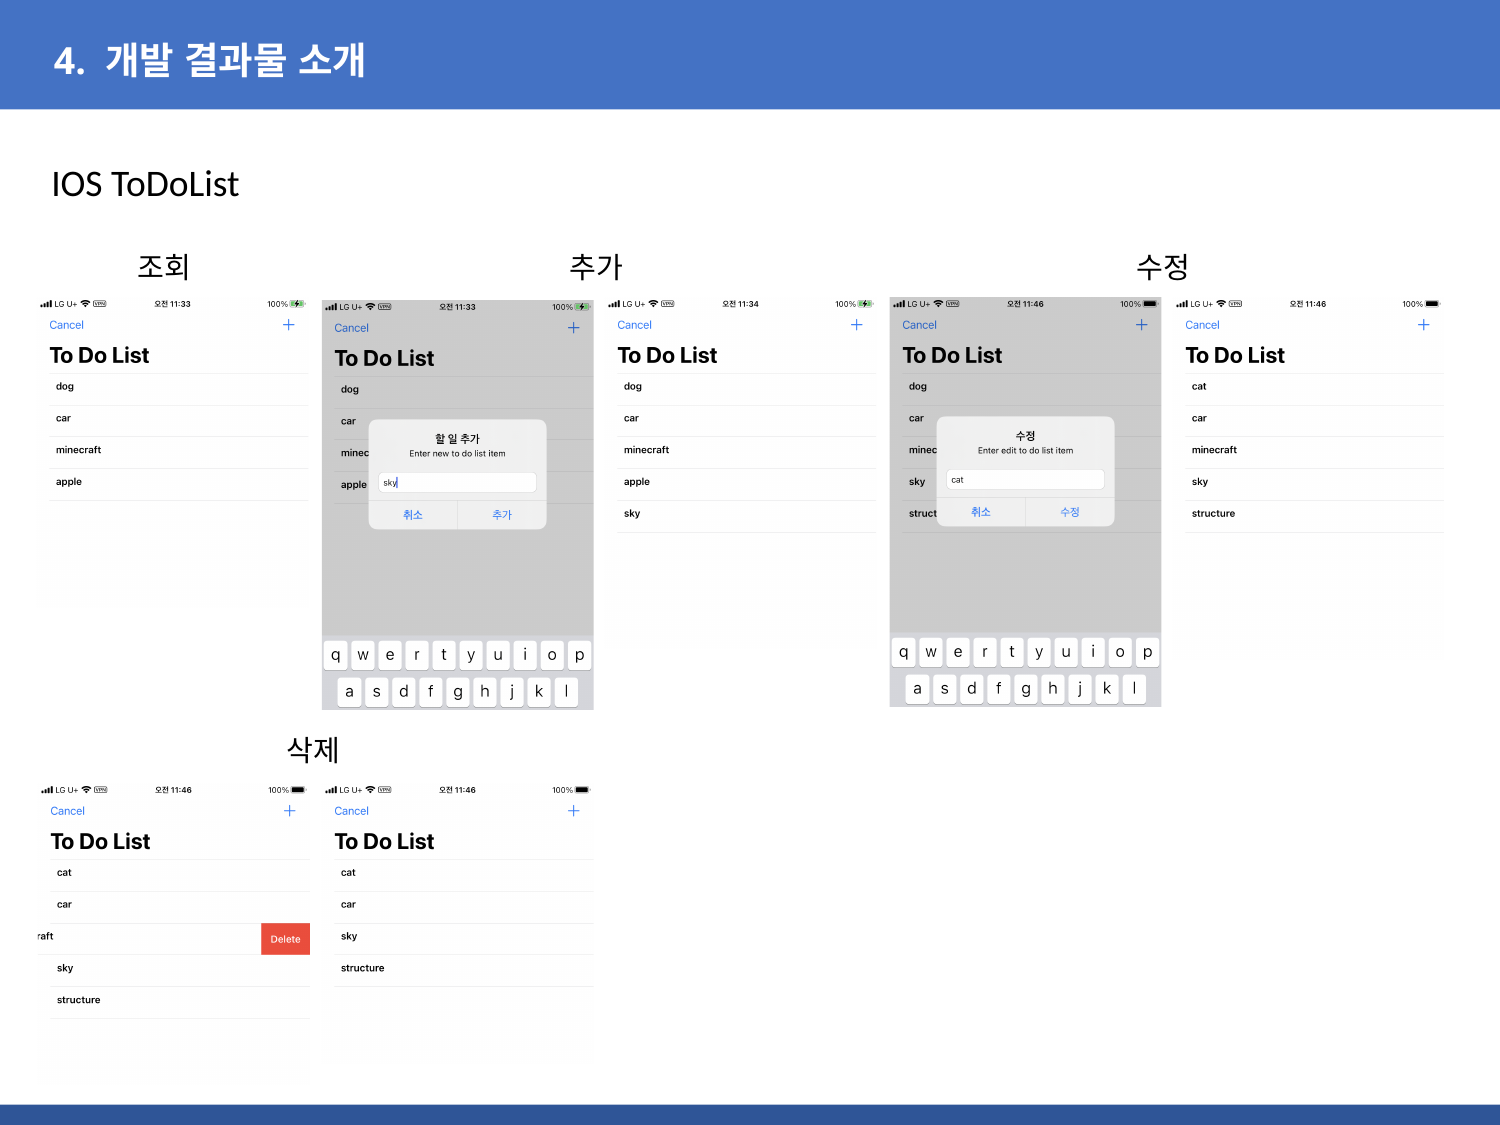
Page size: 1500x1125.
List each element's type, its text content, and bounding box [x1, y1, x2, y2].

text_box 추가 [554, 242, 655, 293]
picture [321, 300, 594, 710]
text_box [0, 1104, 1500, 1125]
picture [889, 297, 1162, 707]
picture [36, 297, 309, 608]
text_box [0, 0, 1500, 111]
text_box 조회 [122, 242, 223, 293]
picture [321, 783, 594, 1064]
text_box 4. 개발 결과물 소개 [38, 29, 383, 90]
text_box 수정 [1122, 241, 1223, 292]
picture [1172, 297, 1444, 660]
picture [604, 297, 877, 649]
text_box IOS ToDoList [36, 151, 475, 212]
picture [37, 783, 310, 1085]
text_box 삭제 [271, 725, 372, 775]
